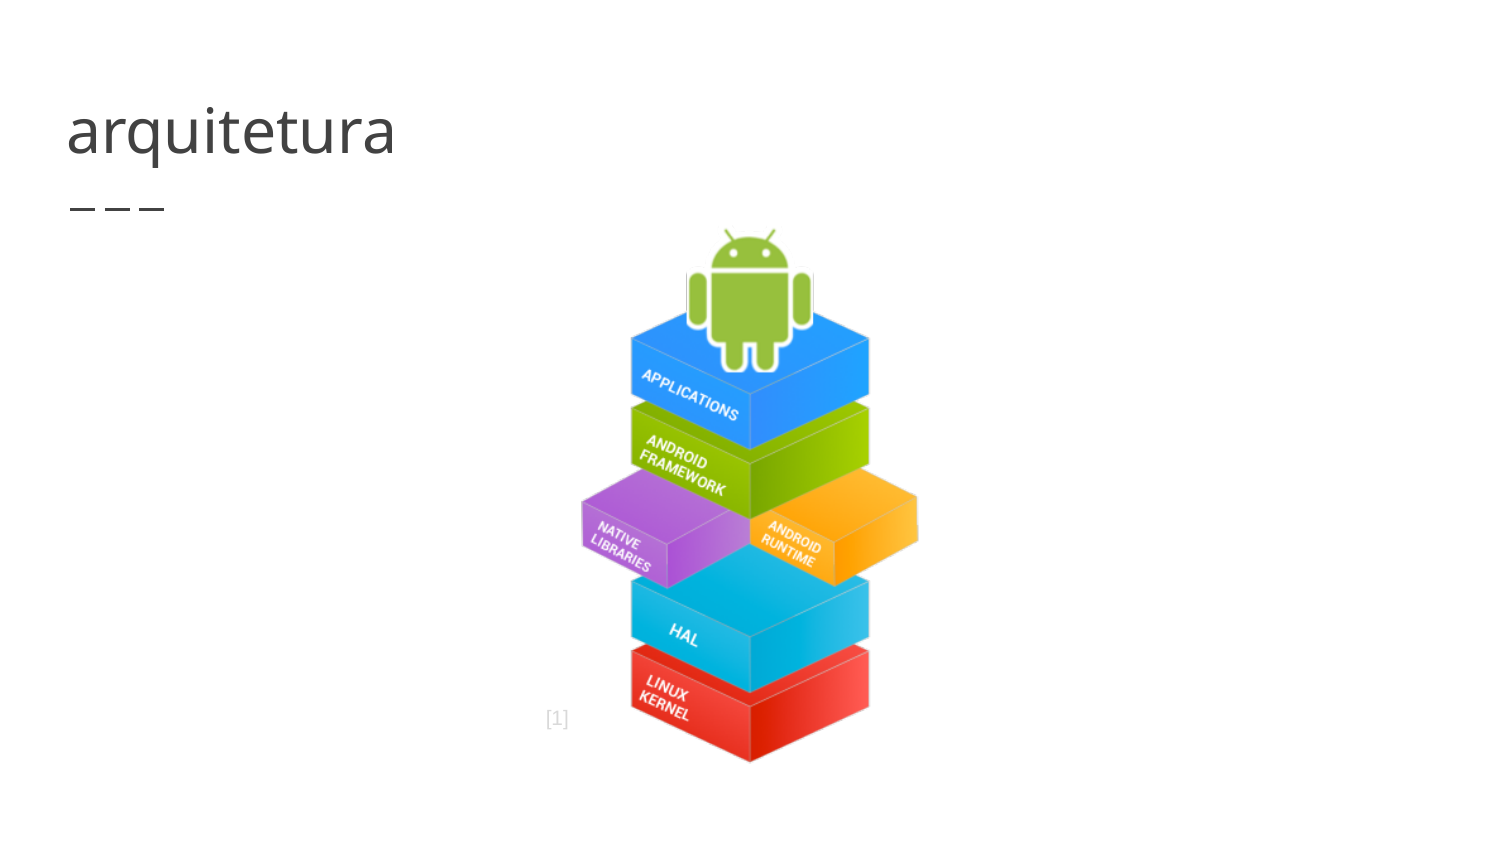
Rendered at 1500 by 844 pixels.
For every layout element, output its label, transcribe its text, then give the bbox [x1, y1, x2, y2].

text_box [1] [530, 689, 573, 736]
title arquitetura [51, 61, 1449, 182]
picture [578, 224, 922, 767]
